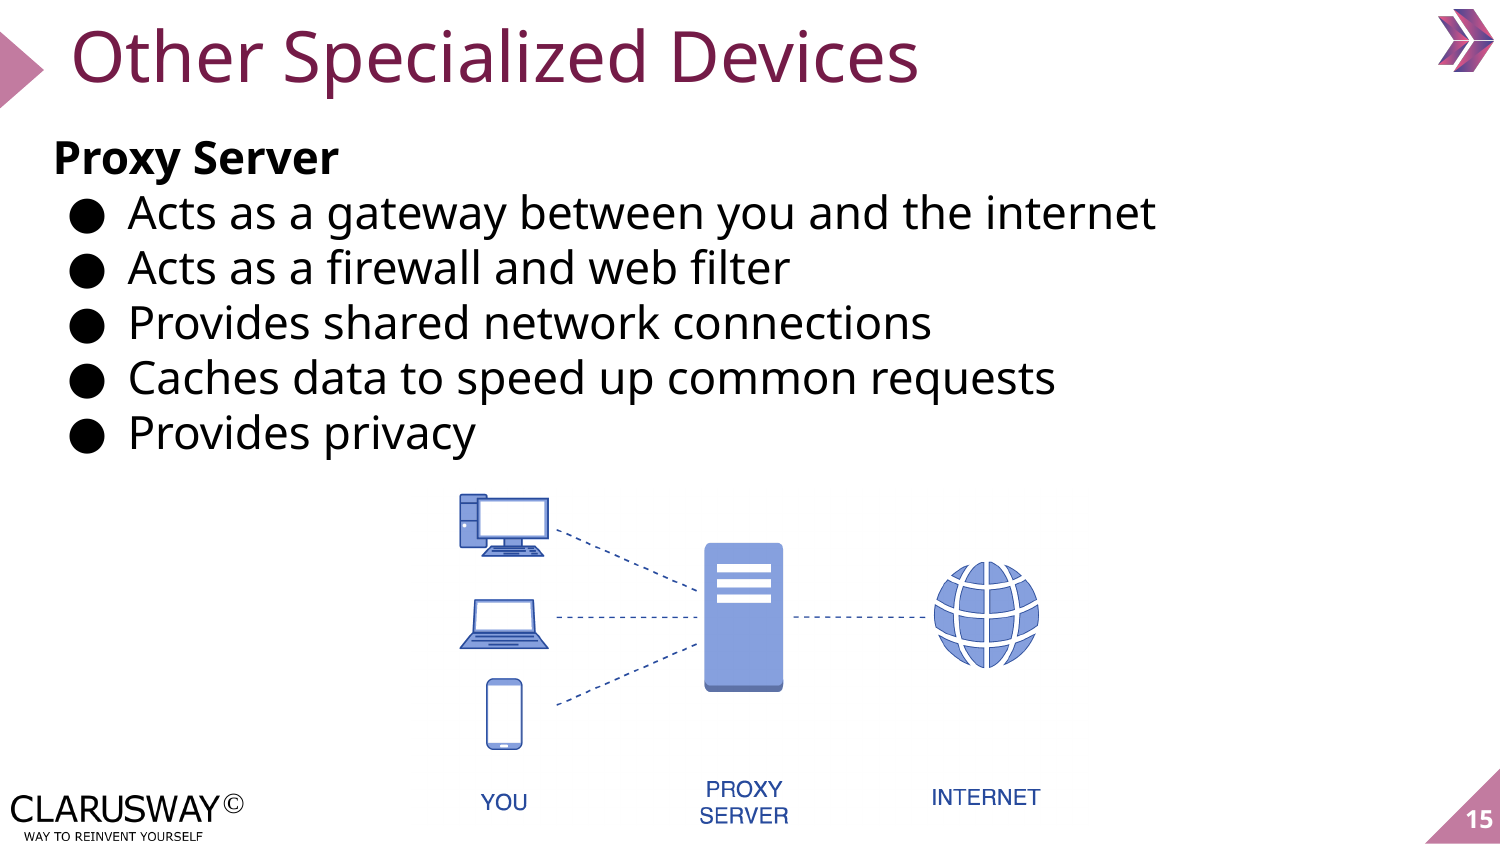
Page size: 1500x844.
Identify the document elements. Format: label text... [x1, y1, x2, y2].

title Other Specialized Devices [70, 28, 1419, 113]
text_box Proxy Server Acts as a gateway between you and the internet Acts as a firewall and web filter Provides shared network connections Caches data to speed up common requests Provides privacy [37, 113, 1488, 432]
picture [11, 795, 220, 841]
slide_number 15 [1418, 760, 1494, 838]
picture [1438, 9, 1494, 72]
picture [411, 488, 1089, 826]
